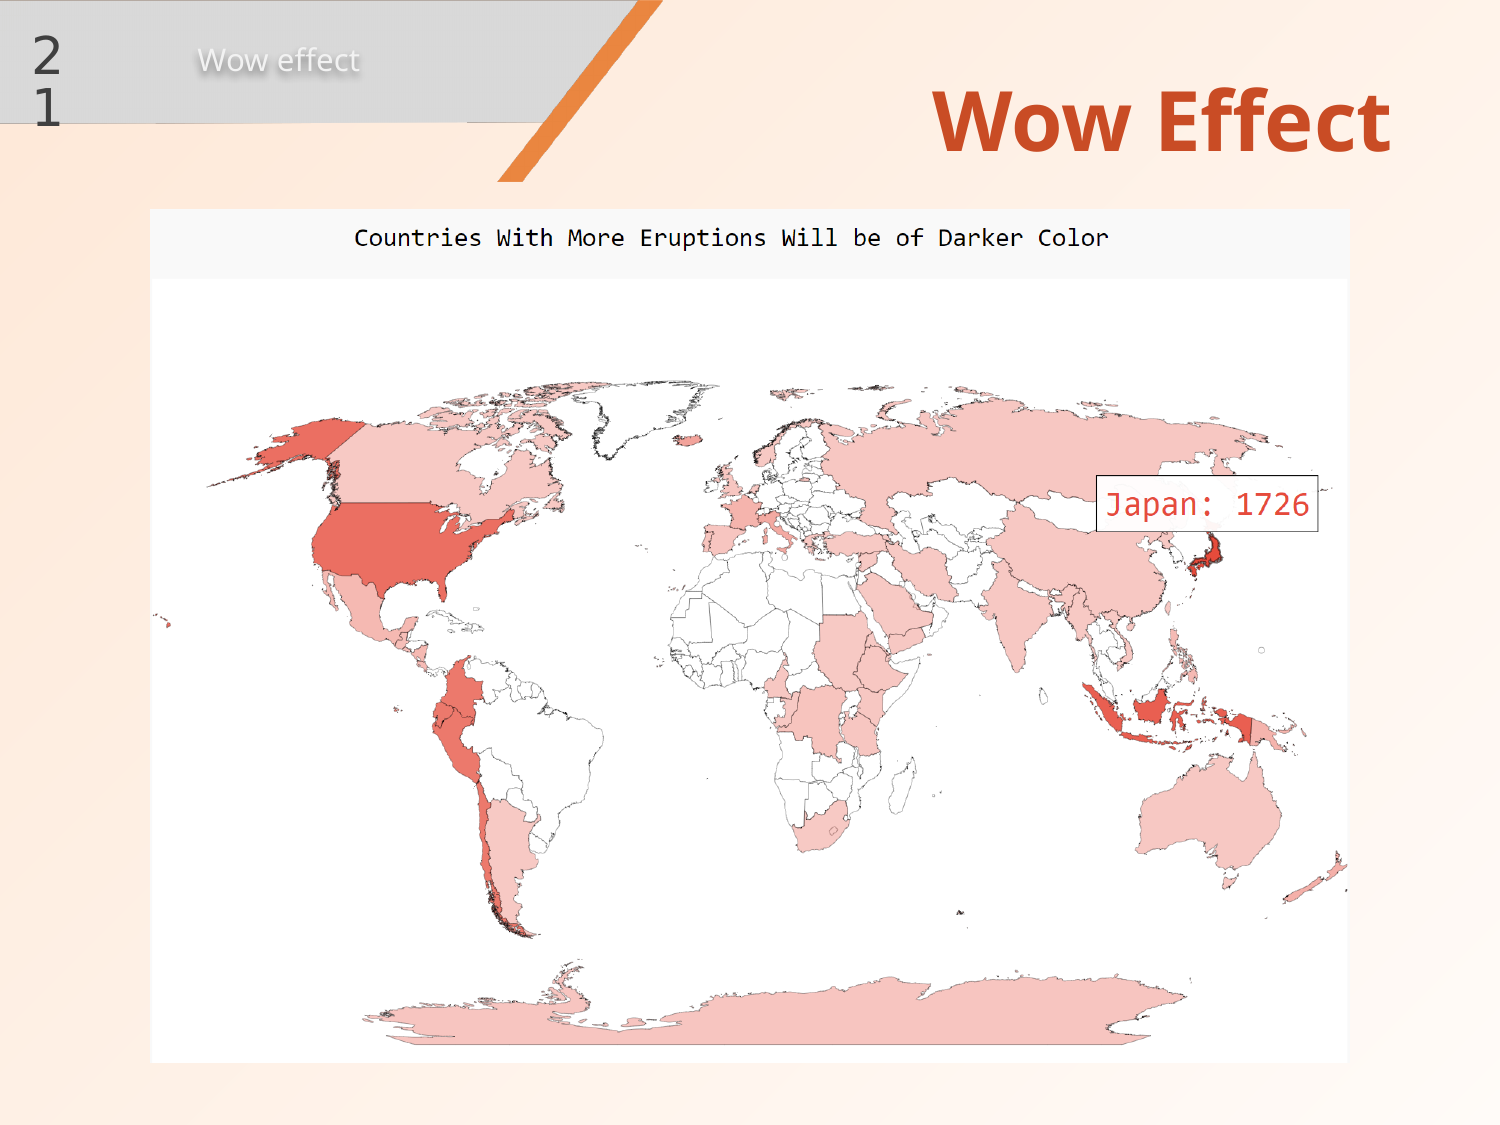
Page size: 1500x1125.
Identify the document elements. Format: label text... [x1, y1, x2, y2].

picture [0, 0, 663, 173]
title Wow Effect [662, 62, 1424, 160]
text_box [88, 173, 1500, 1048]
picture [149, 209, 1351, 1063]
slide_number 21 [29, 42, 112, 93]
text_box Wow effect [182, 35, 588, 85]
